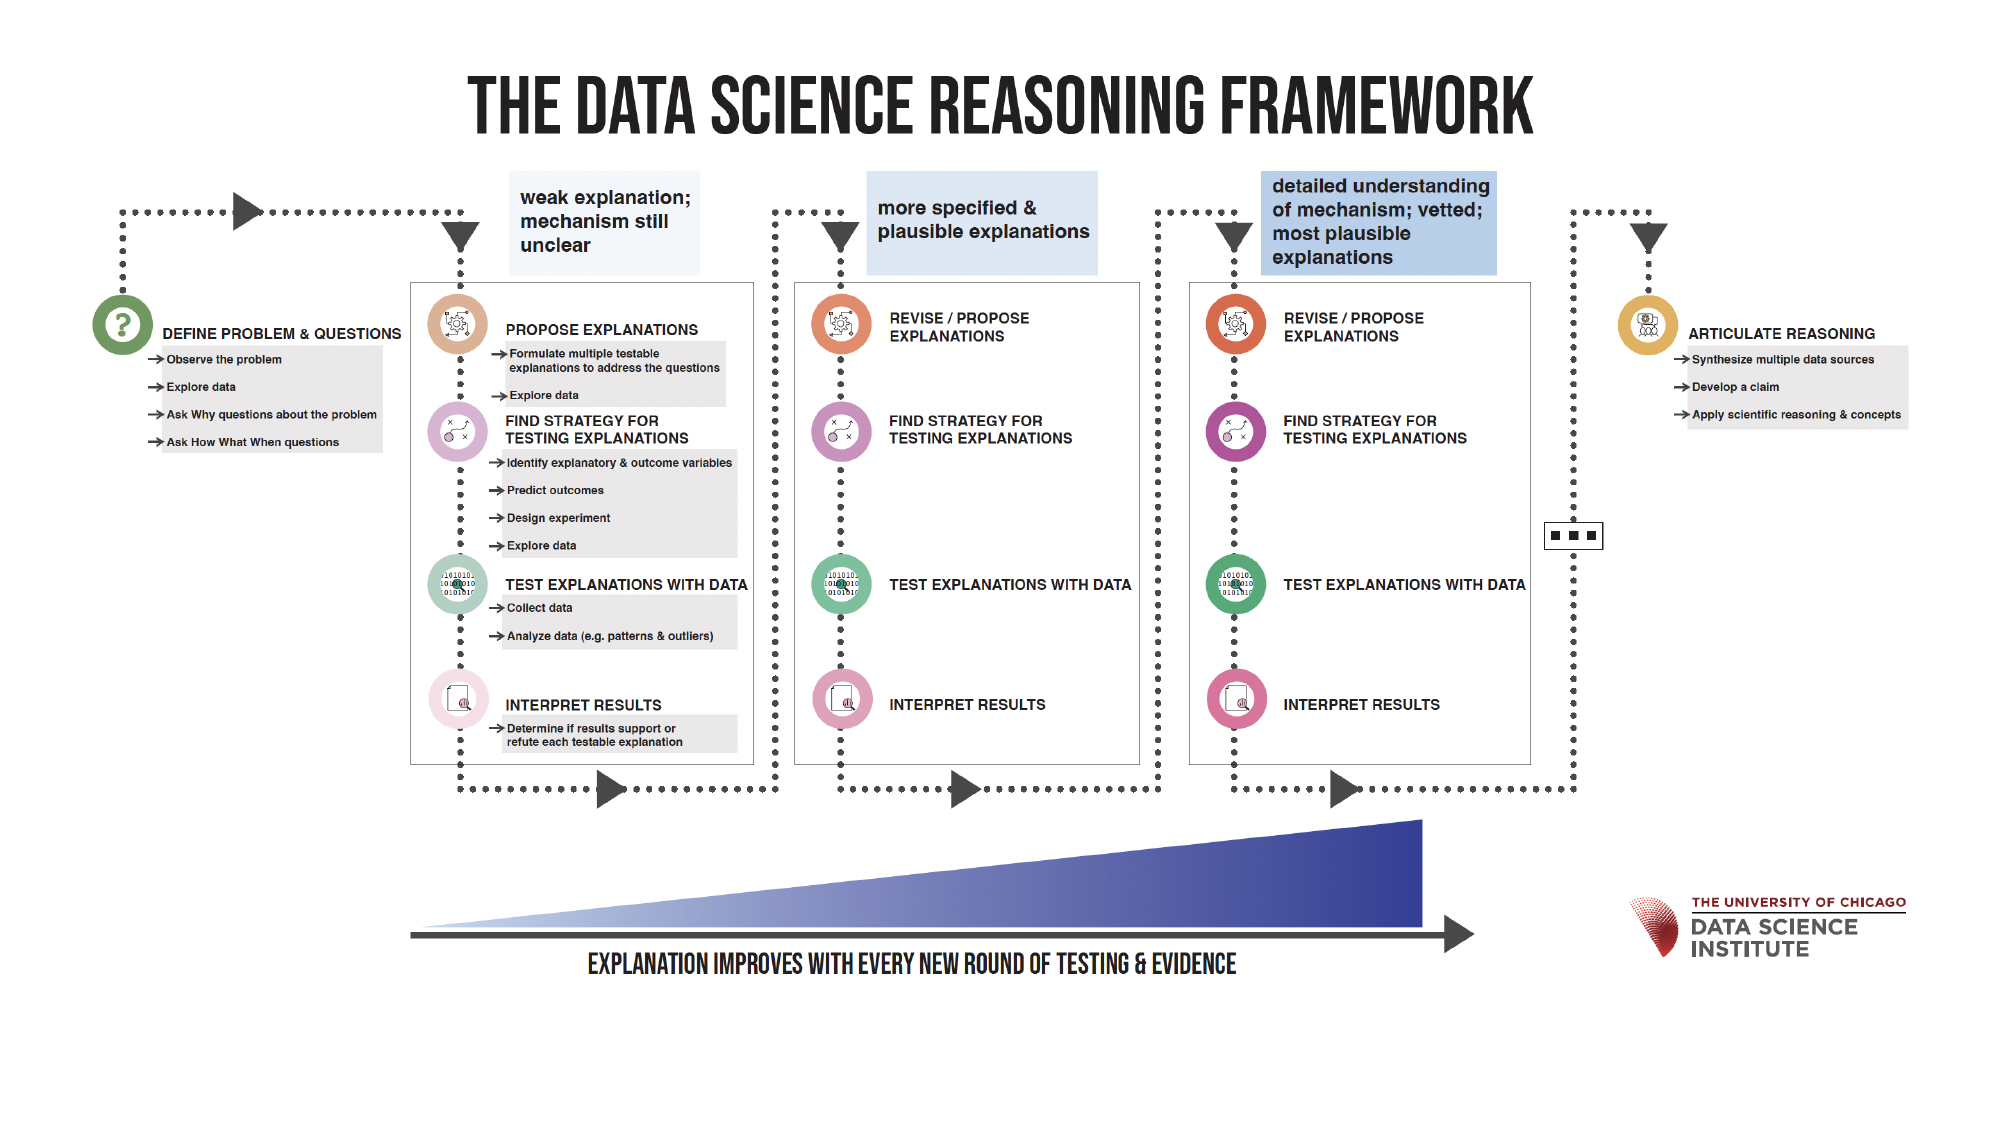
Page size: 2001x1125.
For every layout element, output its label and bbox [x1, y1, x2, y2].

picture [83, 46, 1917, 992]
